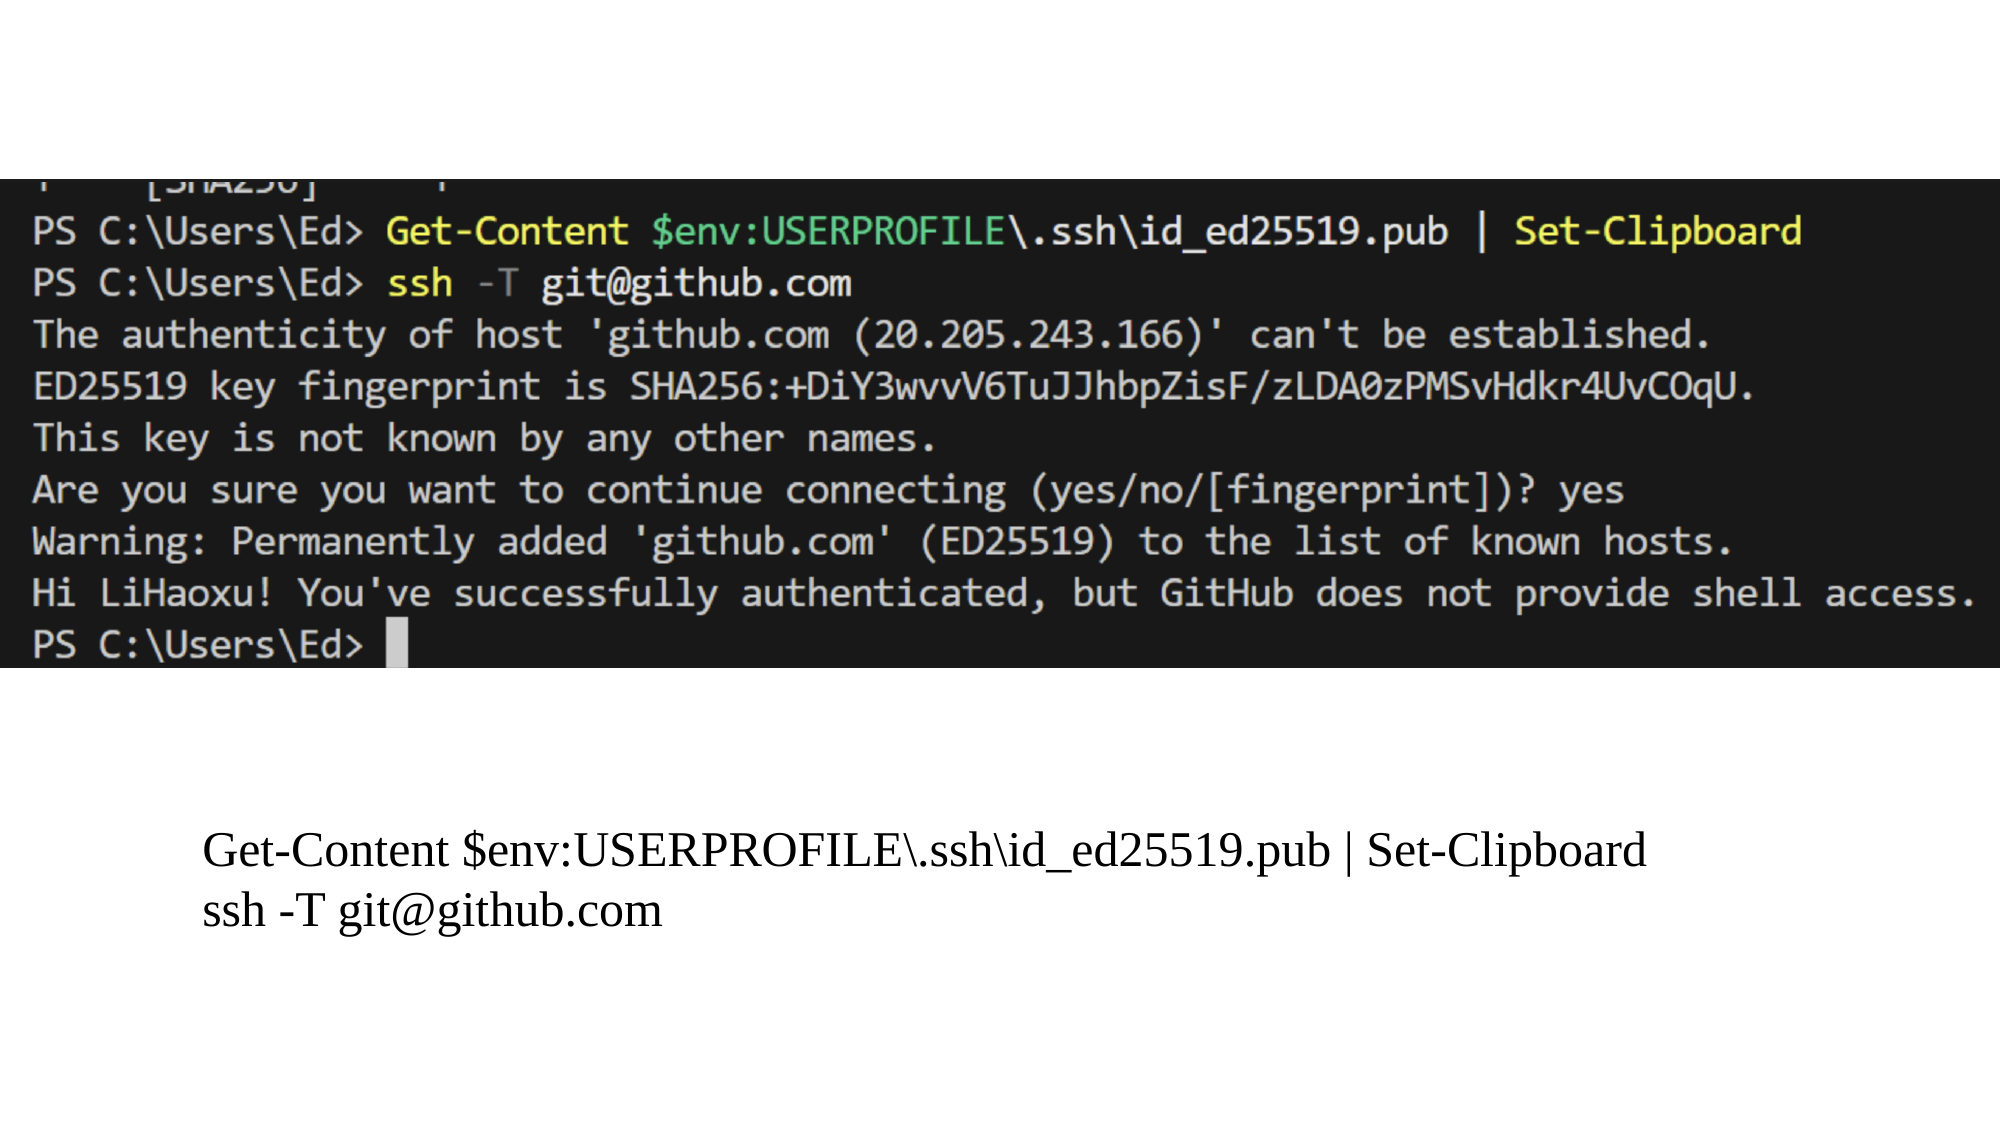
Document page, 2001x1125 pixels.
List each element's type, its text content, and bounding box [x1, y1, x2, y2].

text_box Get-Content $env:USERPROFILE\.ssh\id_ed25519.pub | Set-Clipboard ssh -T git@github.com [187, 809, 1853, 945]
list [0, 178, 2000, 668]
